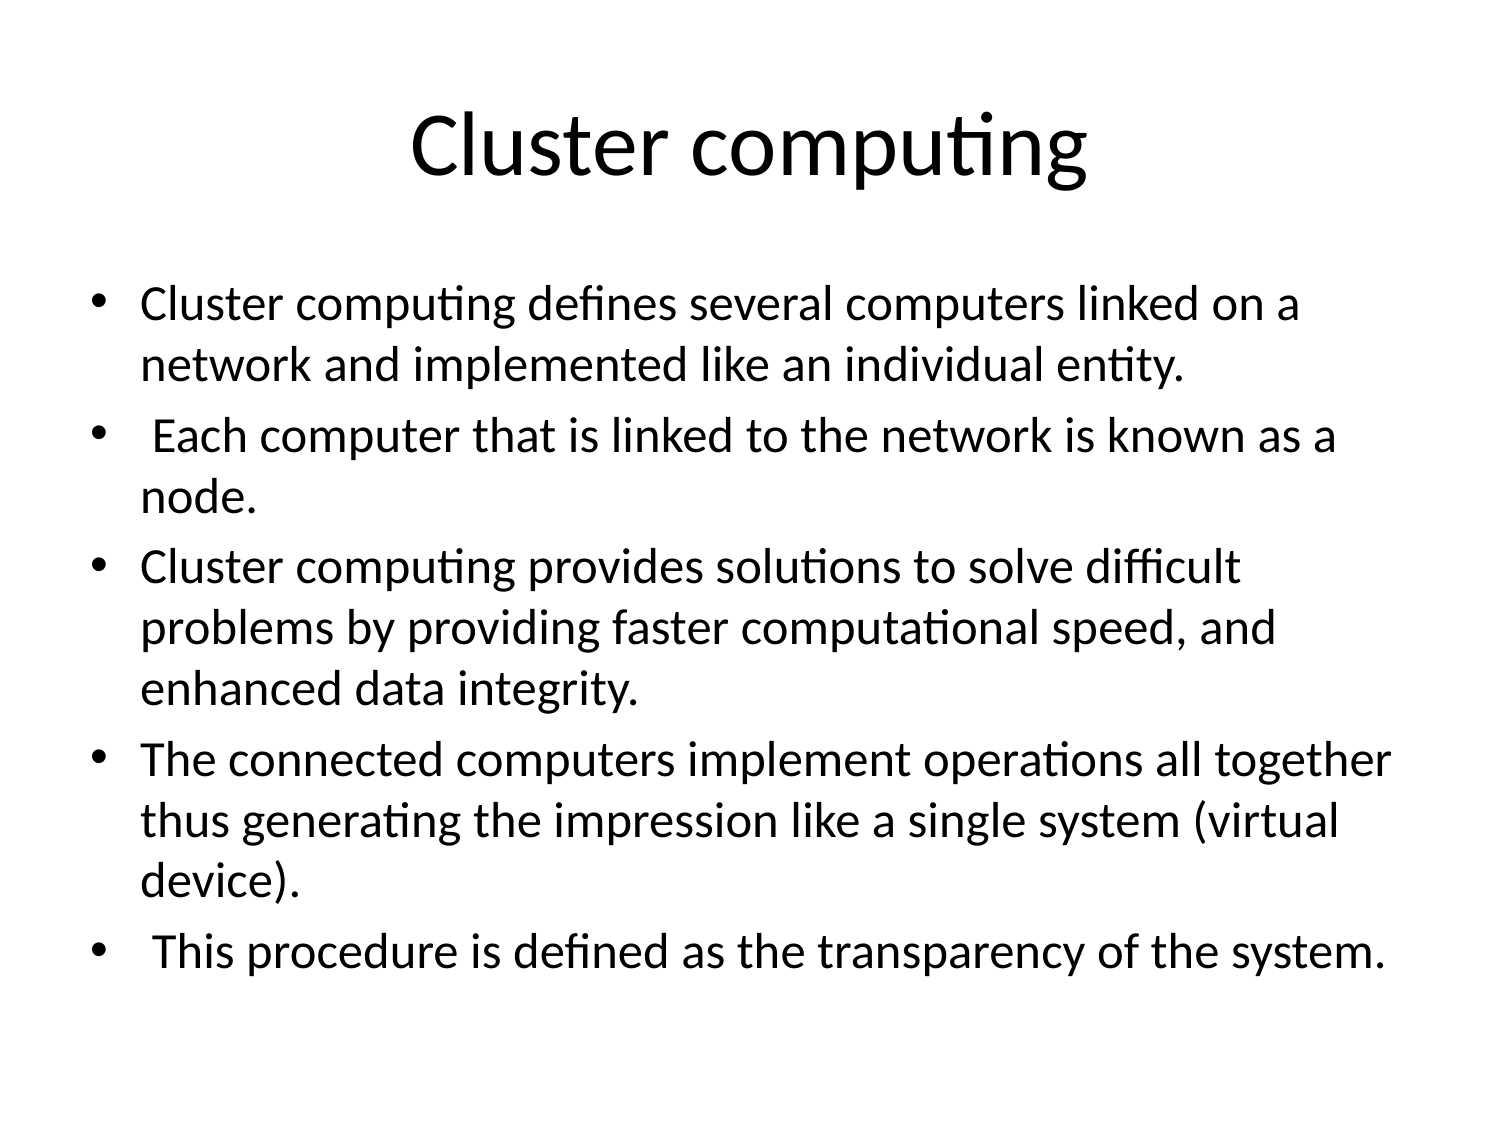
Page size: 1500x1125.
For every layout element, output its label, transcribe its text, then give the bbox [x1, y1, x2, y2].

list Cluster computing defines several computers linked on a network and implemented like an individual entity. Each computer that is linked to the network is known as a node. Cluster computing provides solutions to solve difficult problems by providing faster computational speed, and enhanced data integrity. The connected computers implement operations all together thus generating the impression like a single system (virtual device). This procedure is defined as the transparency of the system. [75, 262, 1425, 1005]
title Cluster computing [75, 45, 1425, 233]
